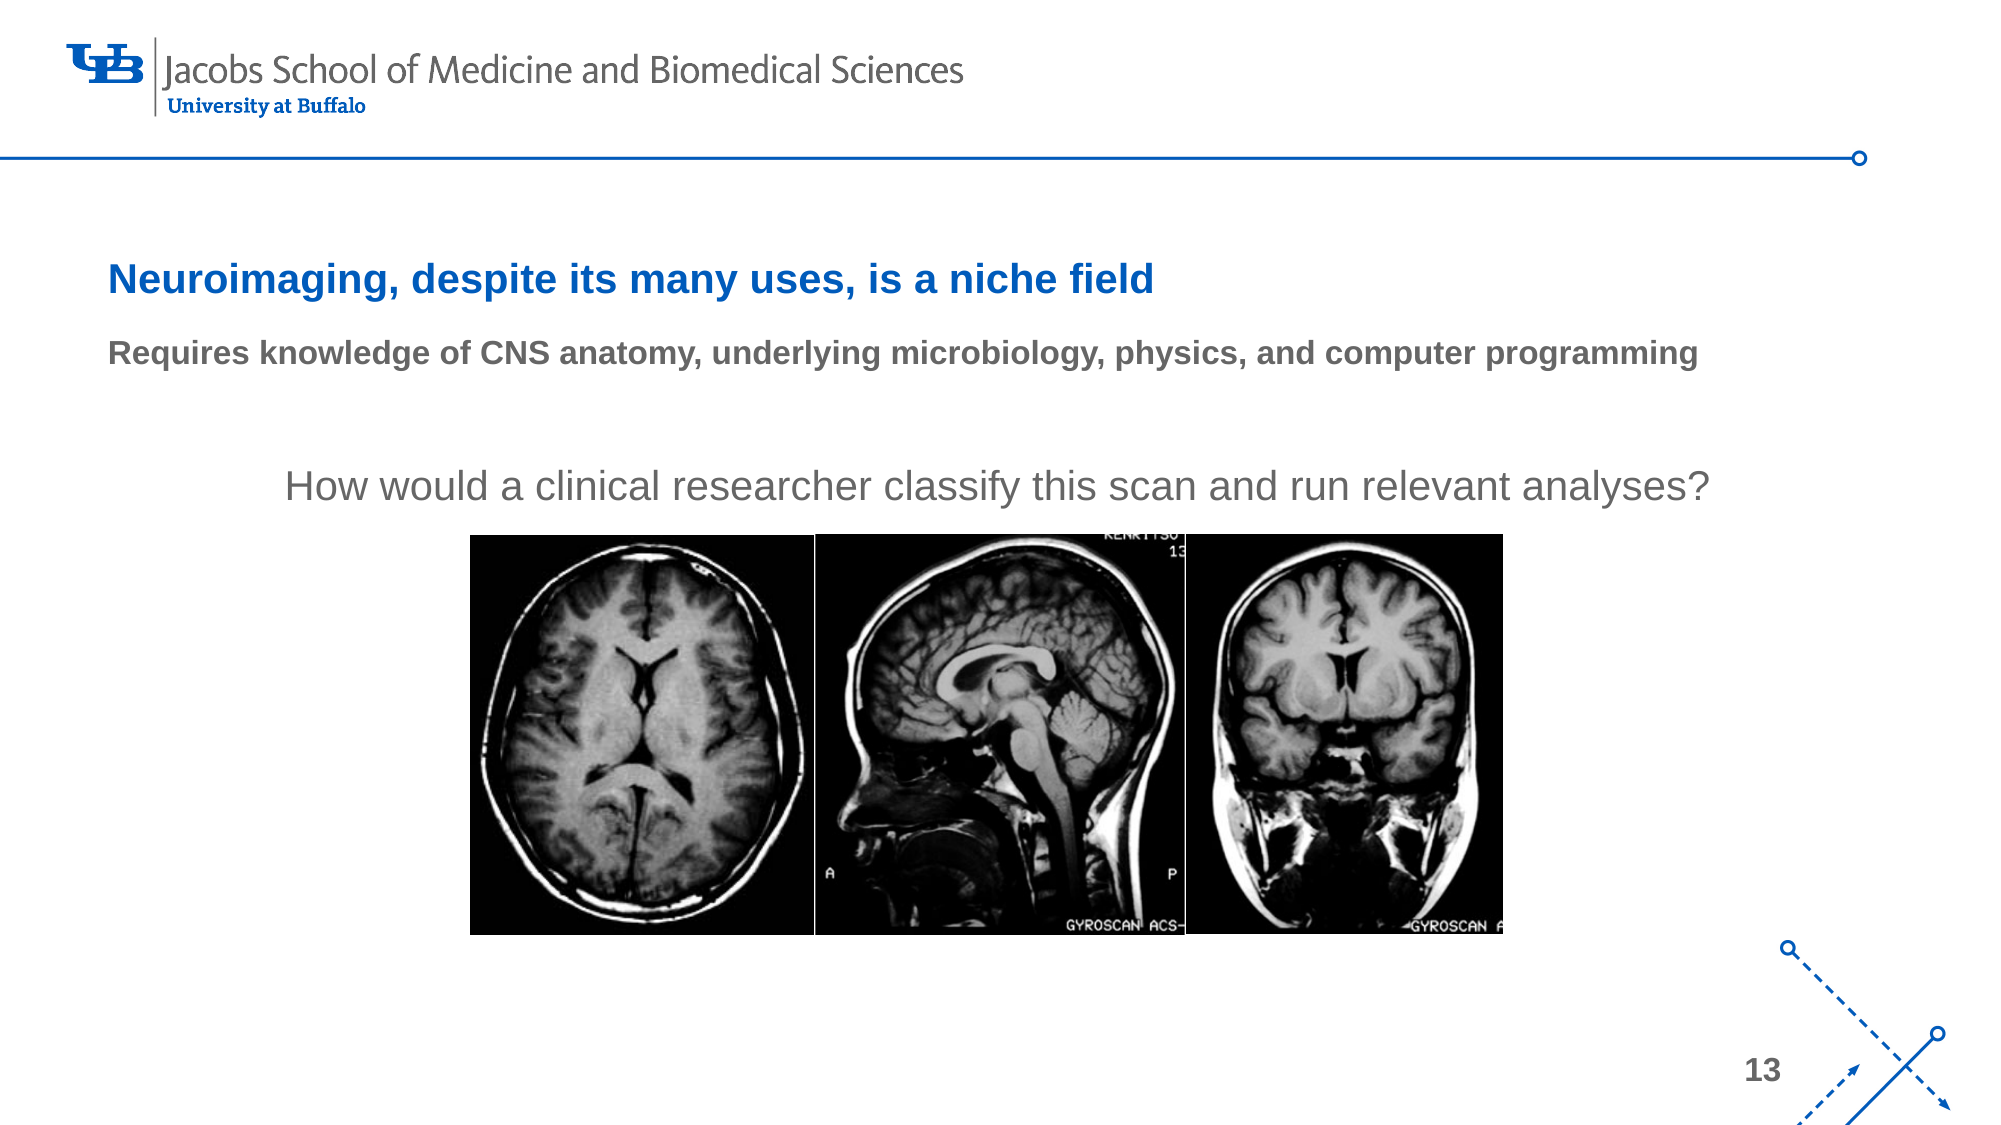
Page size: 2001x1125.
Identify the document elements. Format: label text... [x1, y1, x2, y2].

list Neuroimaging, despite its many uses, is a niche field Requires knowledge of CNS anatomy, underlying microbiology, physics, and computer programming How would a clinical researcher classify this scan and run relevant analyses? [93, 246, 1903, 879]
picture [0, 0, 2000, 1125]
